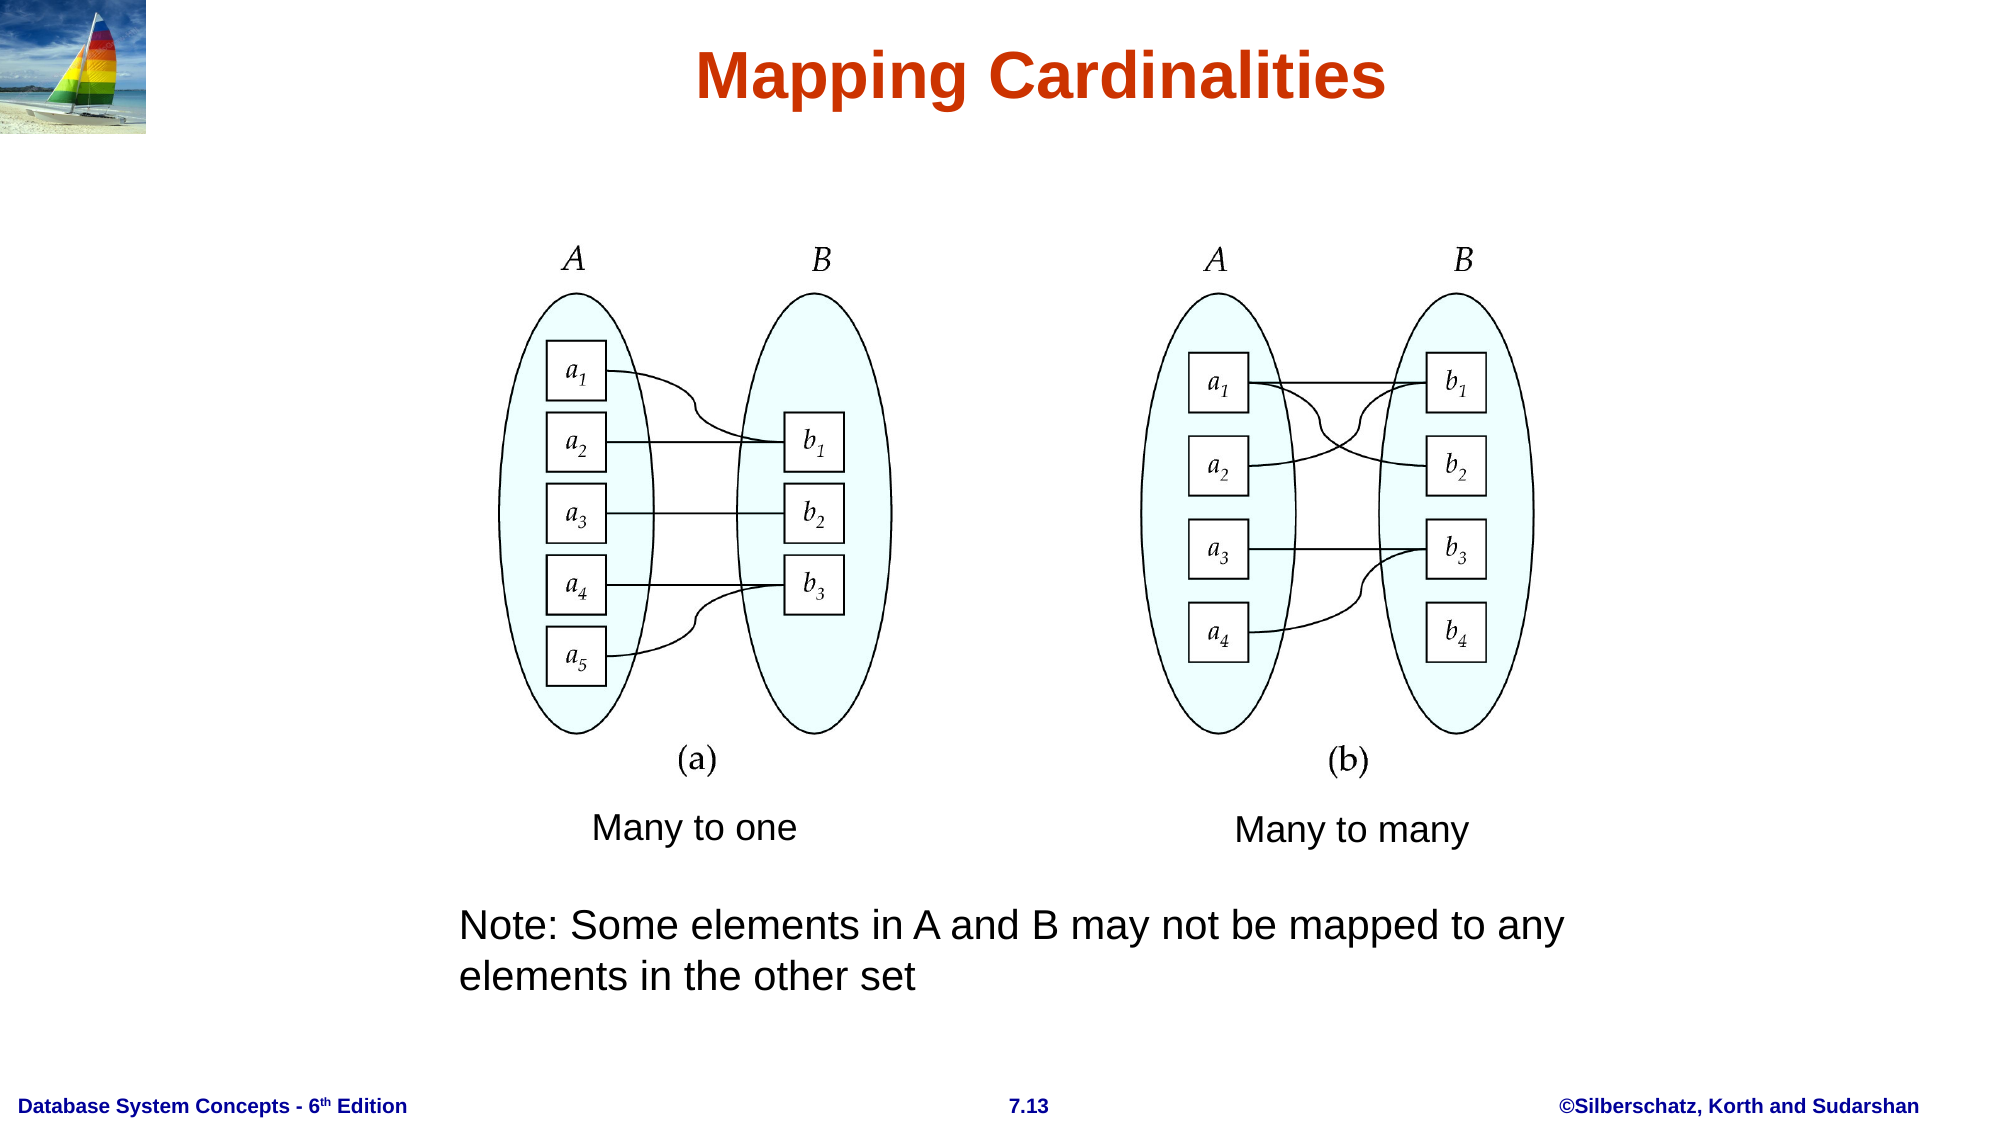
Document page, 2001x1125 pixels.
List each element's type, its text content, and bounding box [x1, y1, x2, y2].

text_box Note: Some elements in A and B may not be mapped to any elements in the other set [444, 890, 1592, 1006]
title Mapping Cardinalities [167, 18, 1935, 120]
picture [498, 237, 1537, 780]
text_box Many to one [576, 795, 813, 856]
text_box Many to many [1219, 797, 1485, 858]
picture [0, 0, 146, 134]
